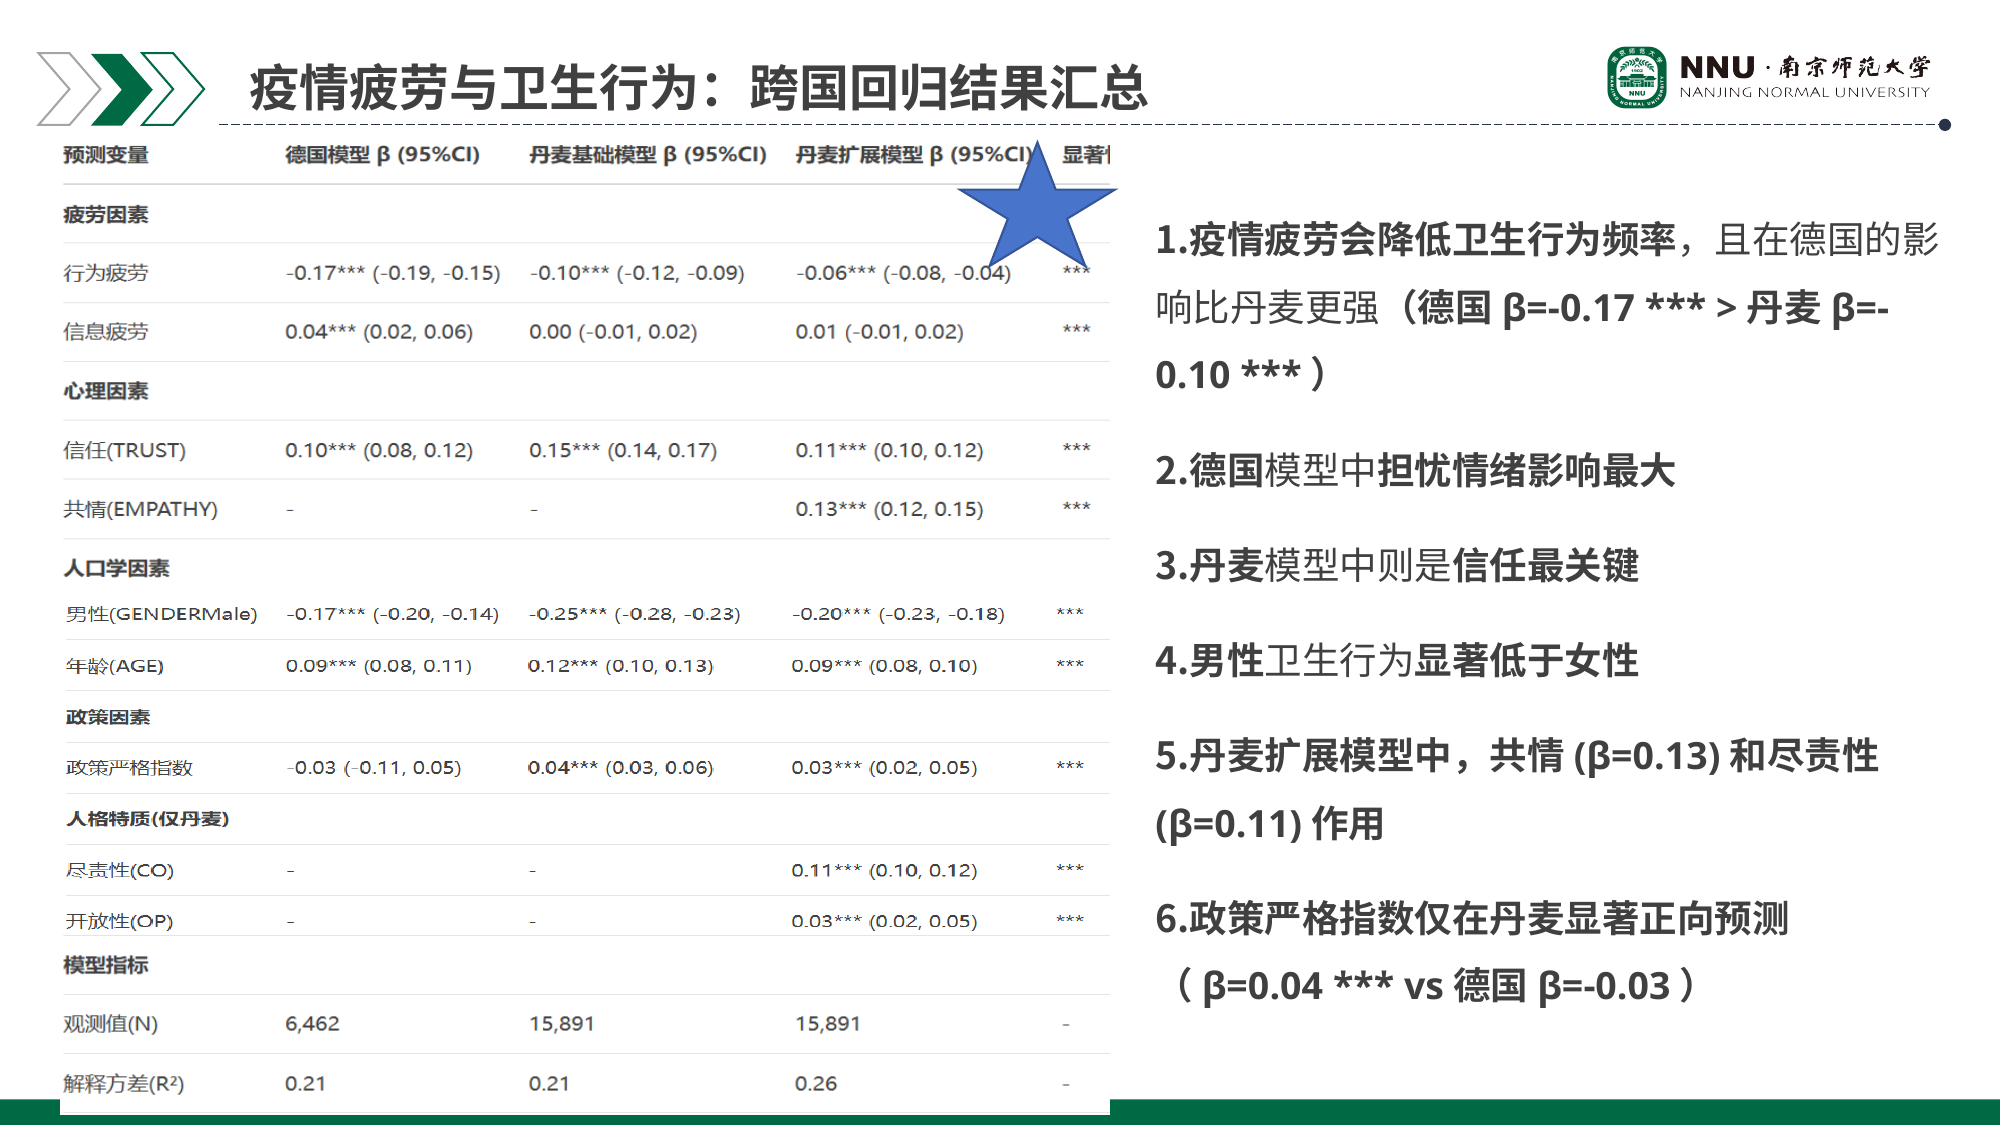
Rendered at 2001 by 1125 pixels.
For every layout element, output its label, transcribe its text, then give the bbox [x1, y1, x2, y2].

picture [1583, 0, 1960, 215]
text_box [1111, 188, 1119, 194]
text_box [90, 53, 153, 126]
text_box 疫情疲劳会降低卫生行为频率，且在德国的影响比丹麦更强（德国β=-0.17 *** >丹麦β=-0.10 ***） 德国模型中担忧情绪影响最大 丹麦模型中则是信任最关键 男性卫生行为显著低于女性 丹麦扩展模型中，共情(β=0.13)和尽责性(β=0.11)作用 政策严格指数仅在丹麦显著正向预测（β=0.04 *** vs德国β=-0.03） [1140, 186, 1969, 1015]
text_box [0, 1098, 2000, 1125]
picture [59, 140, 1111, 1116]
text_box 疫情疲劳与卫生行为：跨国回归结果汇总 [234, 49, 1165, 124]
text_box [142, 53, 205, 125]
text_box [38, 53, 101, 125]
